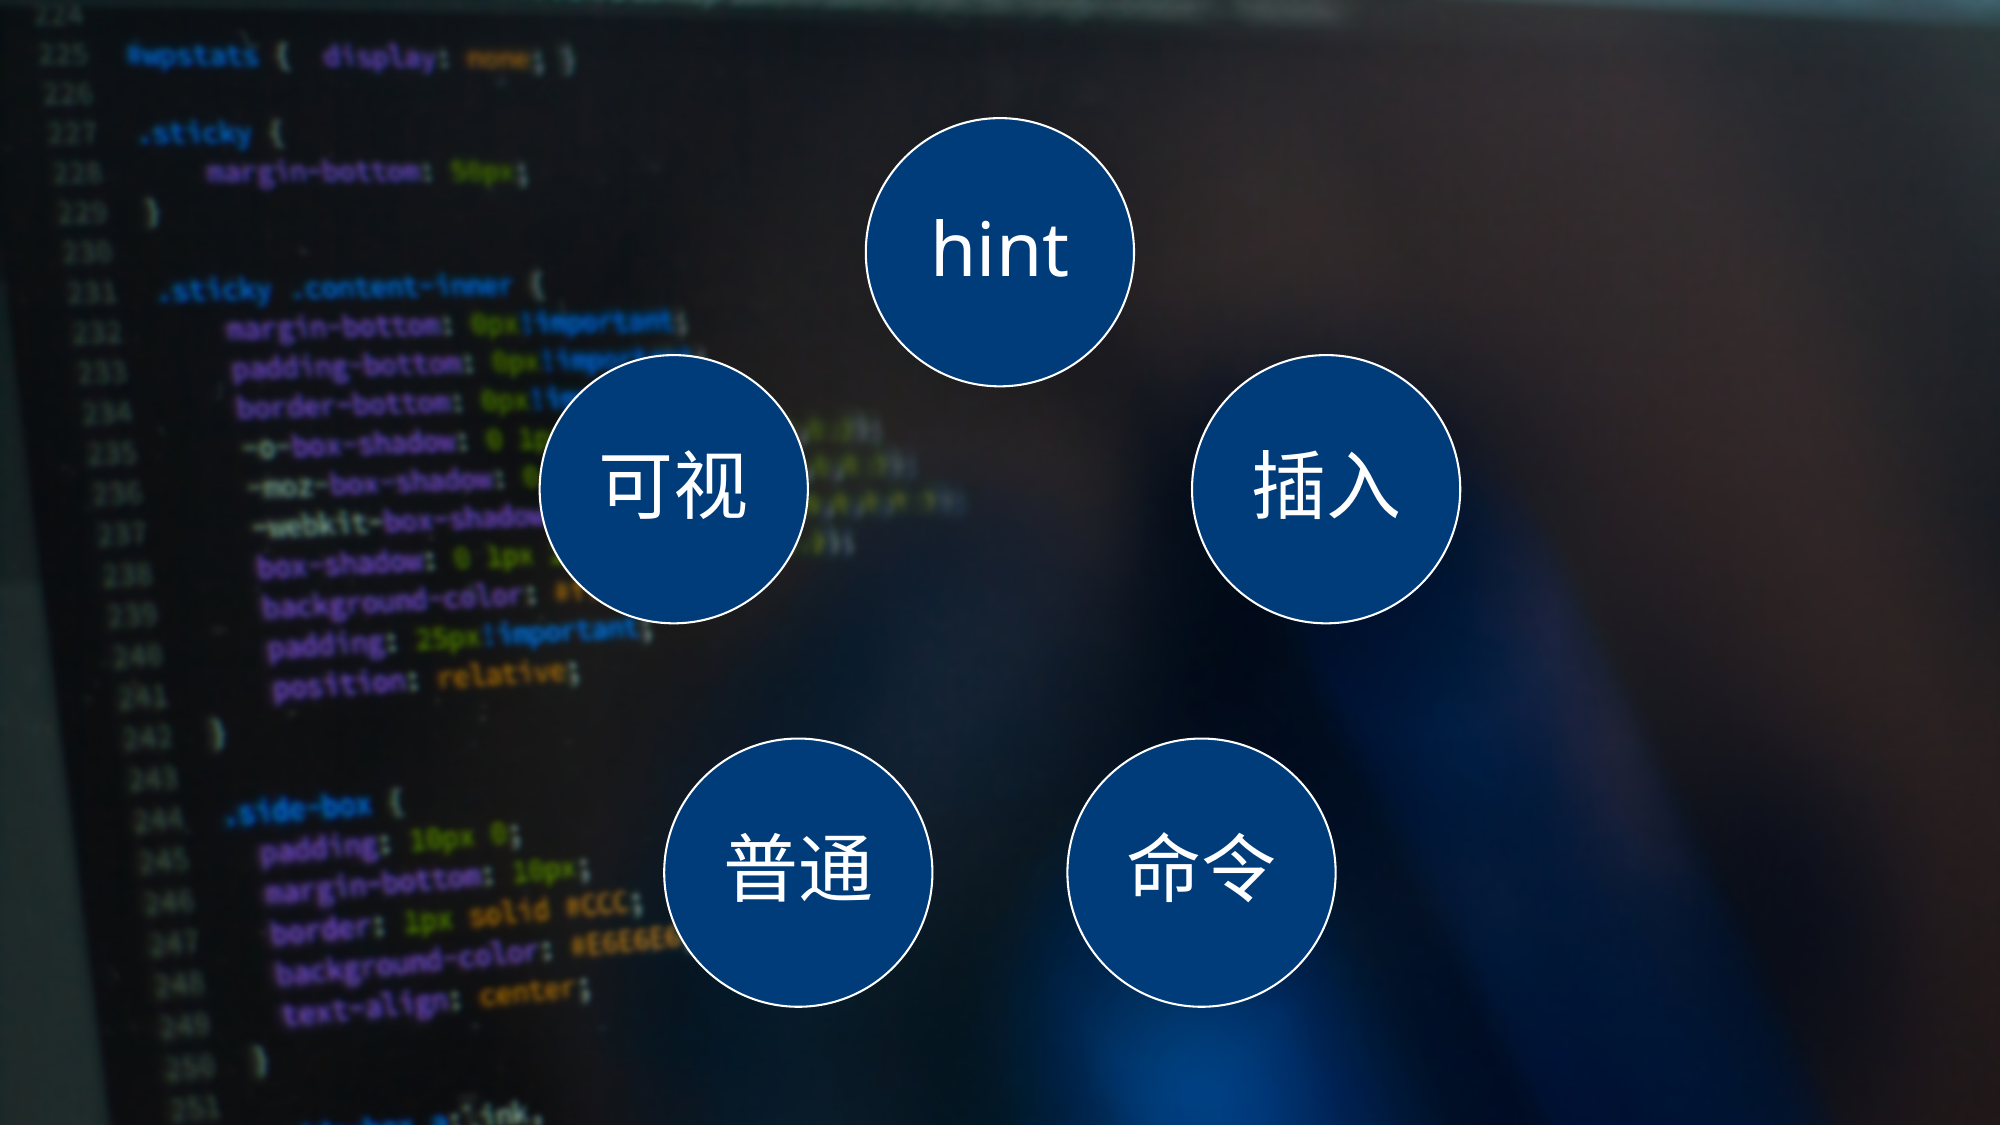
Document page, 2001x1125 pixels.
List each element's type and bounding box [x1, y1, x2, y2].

picture [0, 0, 2000, 1125]
text_box [539, 118, 1461, 1007]
